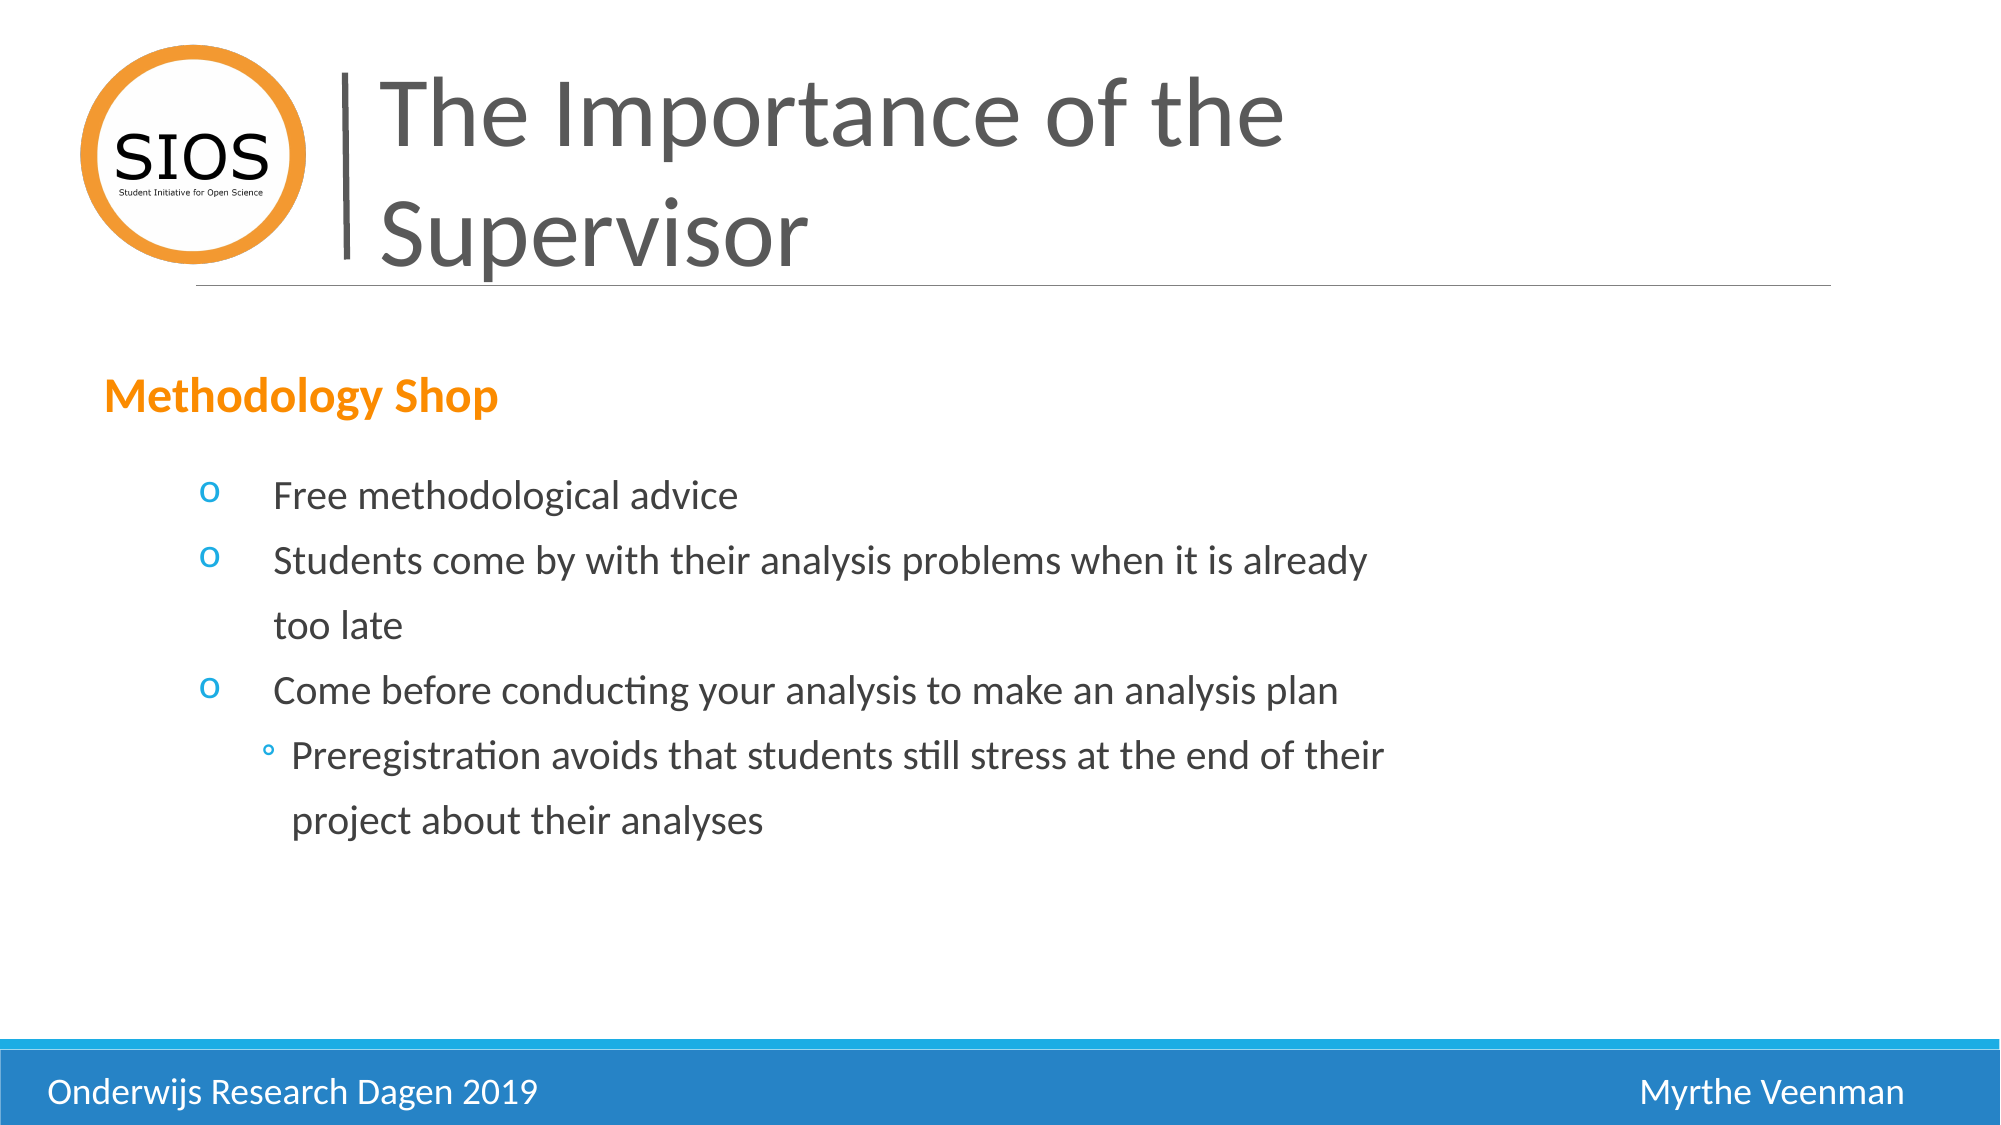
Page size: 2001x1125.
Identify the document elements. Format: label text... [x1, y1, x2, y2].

text_box Onderwijs Research Dagen 2019 [32, 1059, 558, 1121]
picture [42, 41, 341, 266]
list Free methodological advice Students come by with their analysis problems when it is already too late Come before conducting your analysis to make an analysis plan Preregistration avoids that students still stress at the end of their project about their analyses [198, 395, 1424, 867]
text_box Methodology Shop [88, 355, 1453, 432]
text_box The Importance of the Supervisor [364, 38, 1344, 283]
text_box Myrthe Veenman [1624, 1059, 2000, 1121]
